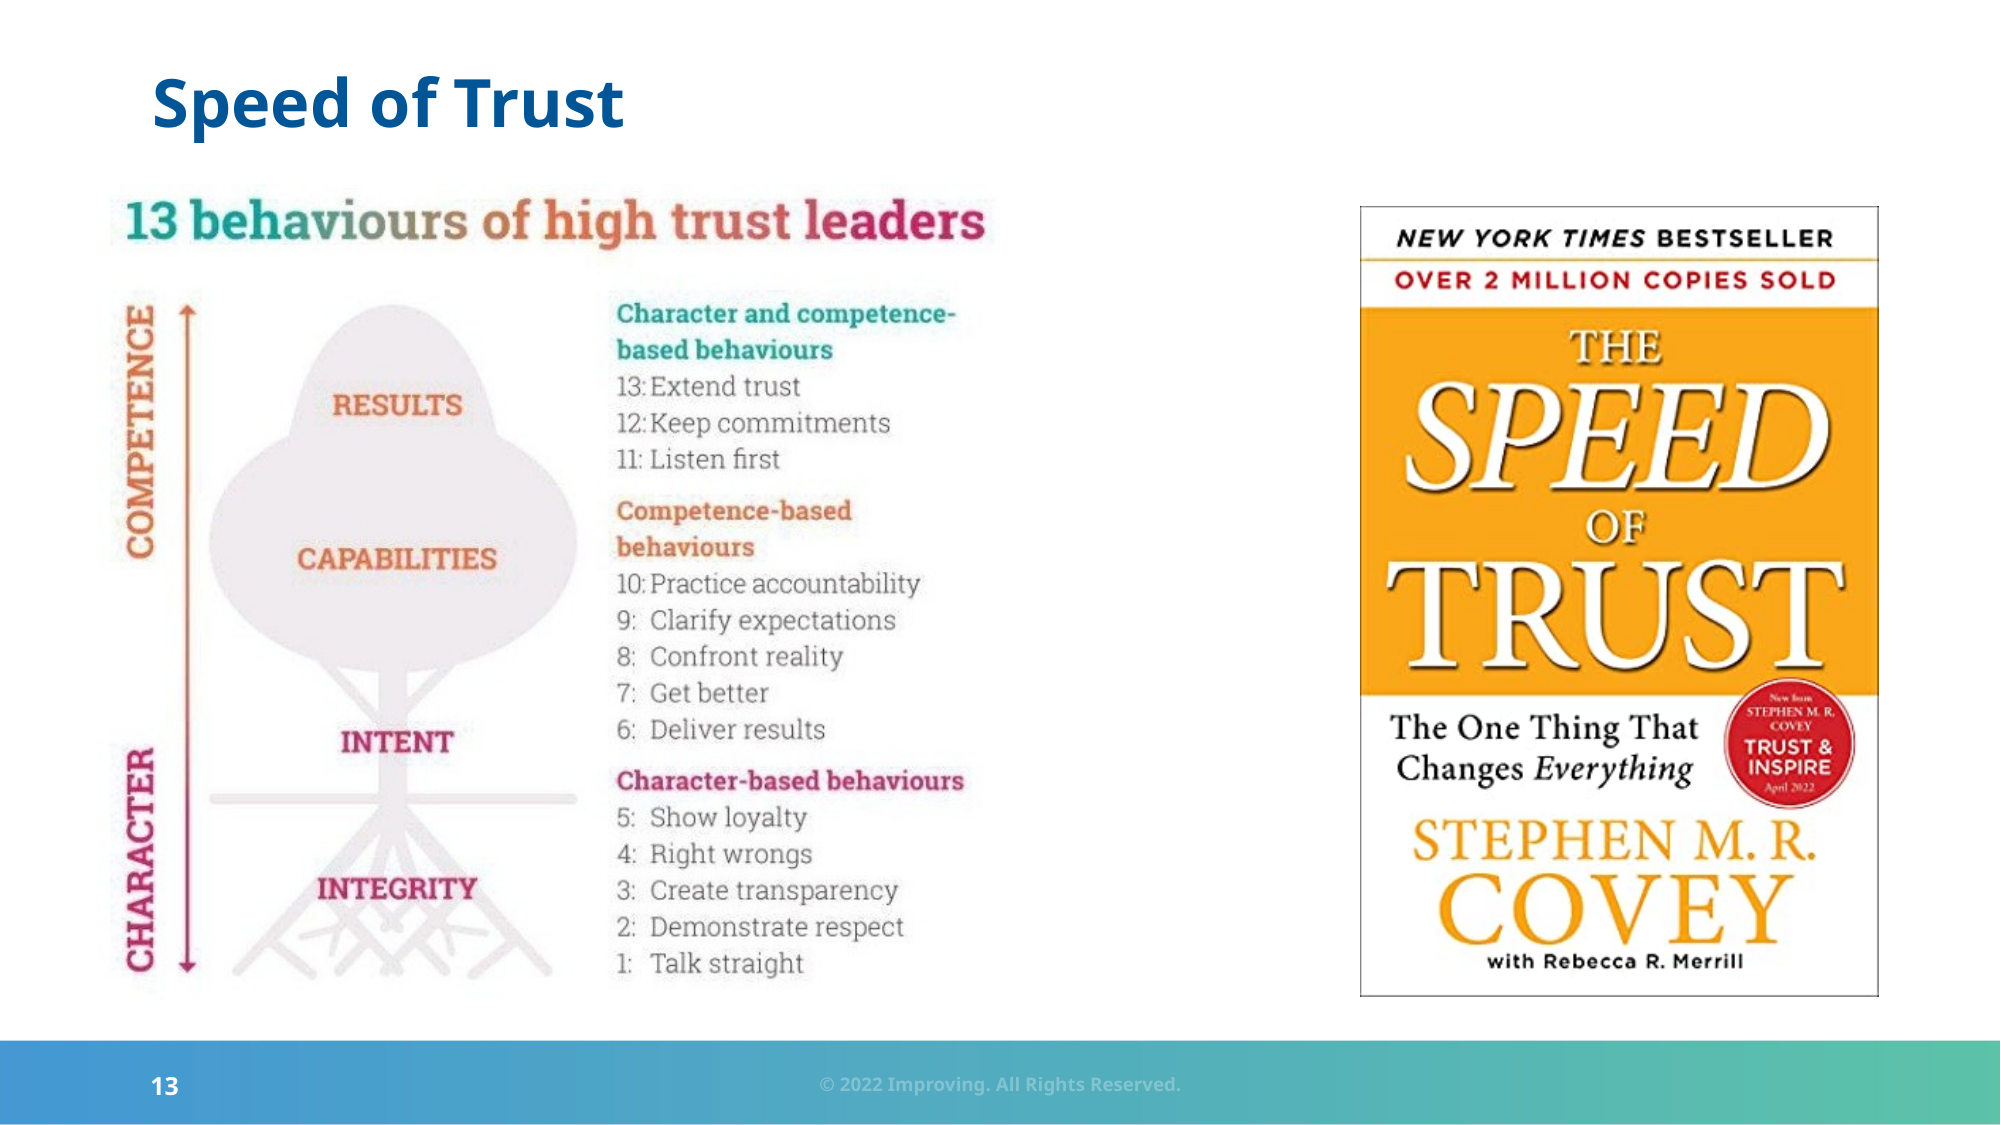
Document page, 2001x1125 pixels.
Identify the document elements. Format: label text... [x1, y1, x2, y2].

title Speed of Trust [137, 59, 1863, 152]
picture [0, 0, 2000, 1125]
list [98, 184, 1001, 1016]
